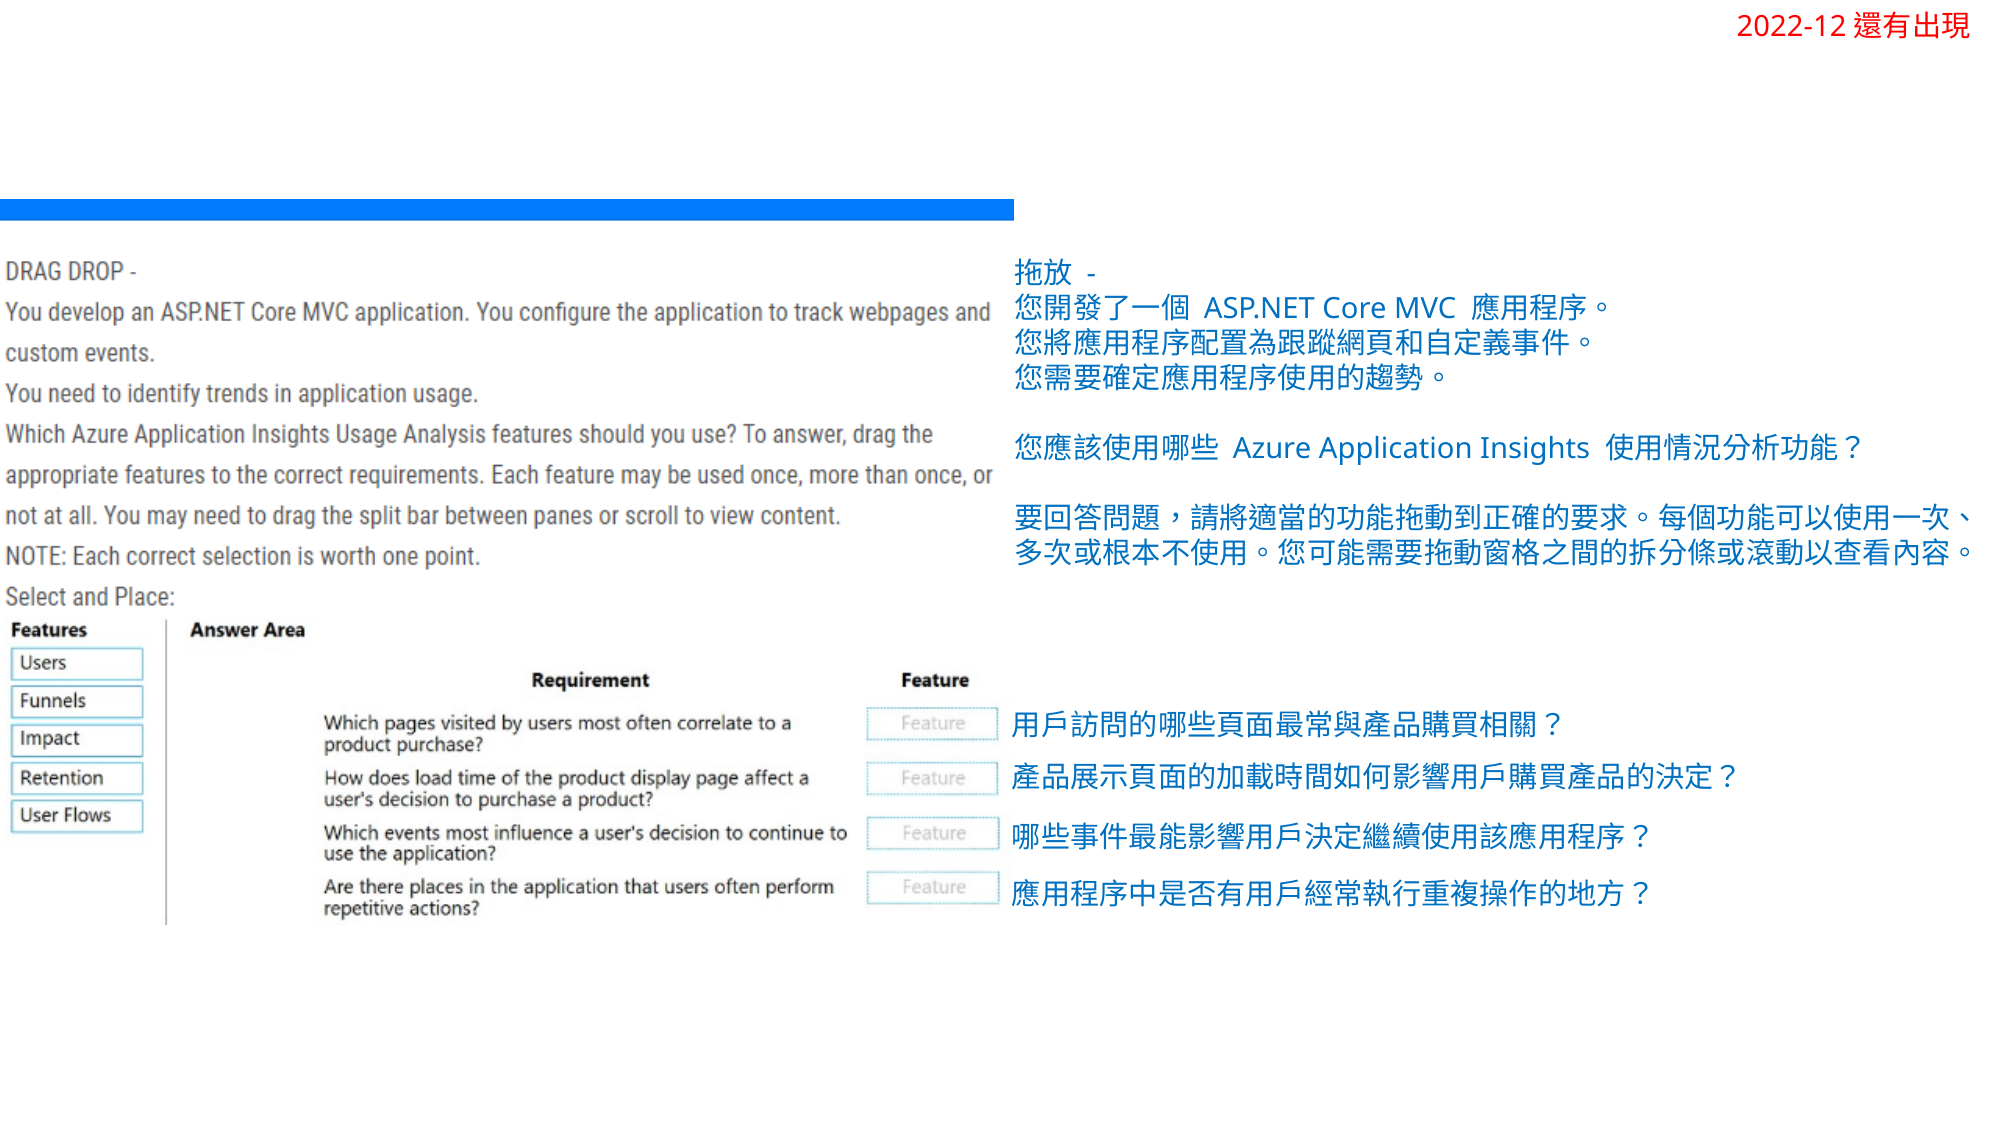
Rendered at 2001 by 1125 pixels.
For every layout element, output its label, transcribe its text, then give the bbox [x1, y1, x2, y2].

text_box 拖放 - 您開發了一個 ASP.NET Core MVC 應用程序。 您將應用程序配置為跟蹤網頁和自定義事件。 您需要確定應用程序使用的趨勢。 您應該使用哪些 Azure Application Insights 使用情況分析功能？ 要回答問題，請將適當的功能拖動到正確的要求。每個功能可以使用一次、多次或根本不使用。您可能需要拖動窗格之間的拆分條或滾動以查看內容。 [1015, 246, 2000, 577]
text_box 產品展示頁面的加載時間如何影響用戶購買產品的決定？ [1015, 751, 1805, 801]
text_box 哪些事件最能影響用戶決定繼續使用該應用程序？ [1015, 811, 1805, 861]
picture [0, 199, 1015, 926]
text_box 應用程序中是否有用戶經常執行重複操作的地方？ [1015, 867, 1805, 918]
text_box 用戶訪問的哪些頁面最常與產品購買相關？ [1015, 699, 1805, 749]
text_box 2022-12還有出現 [1721, 0, 1999, 50]
